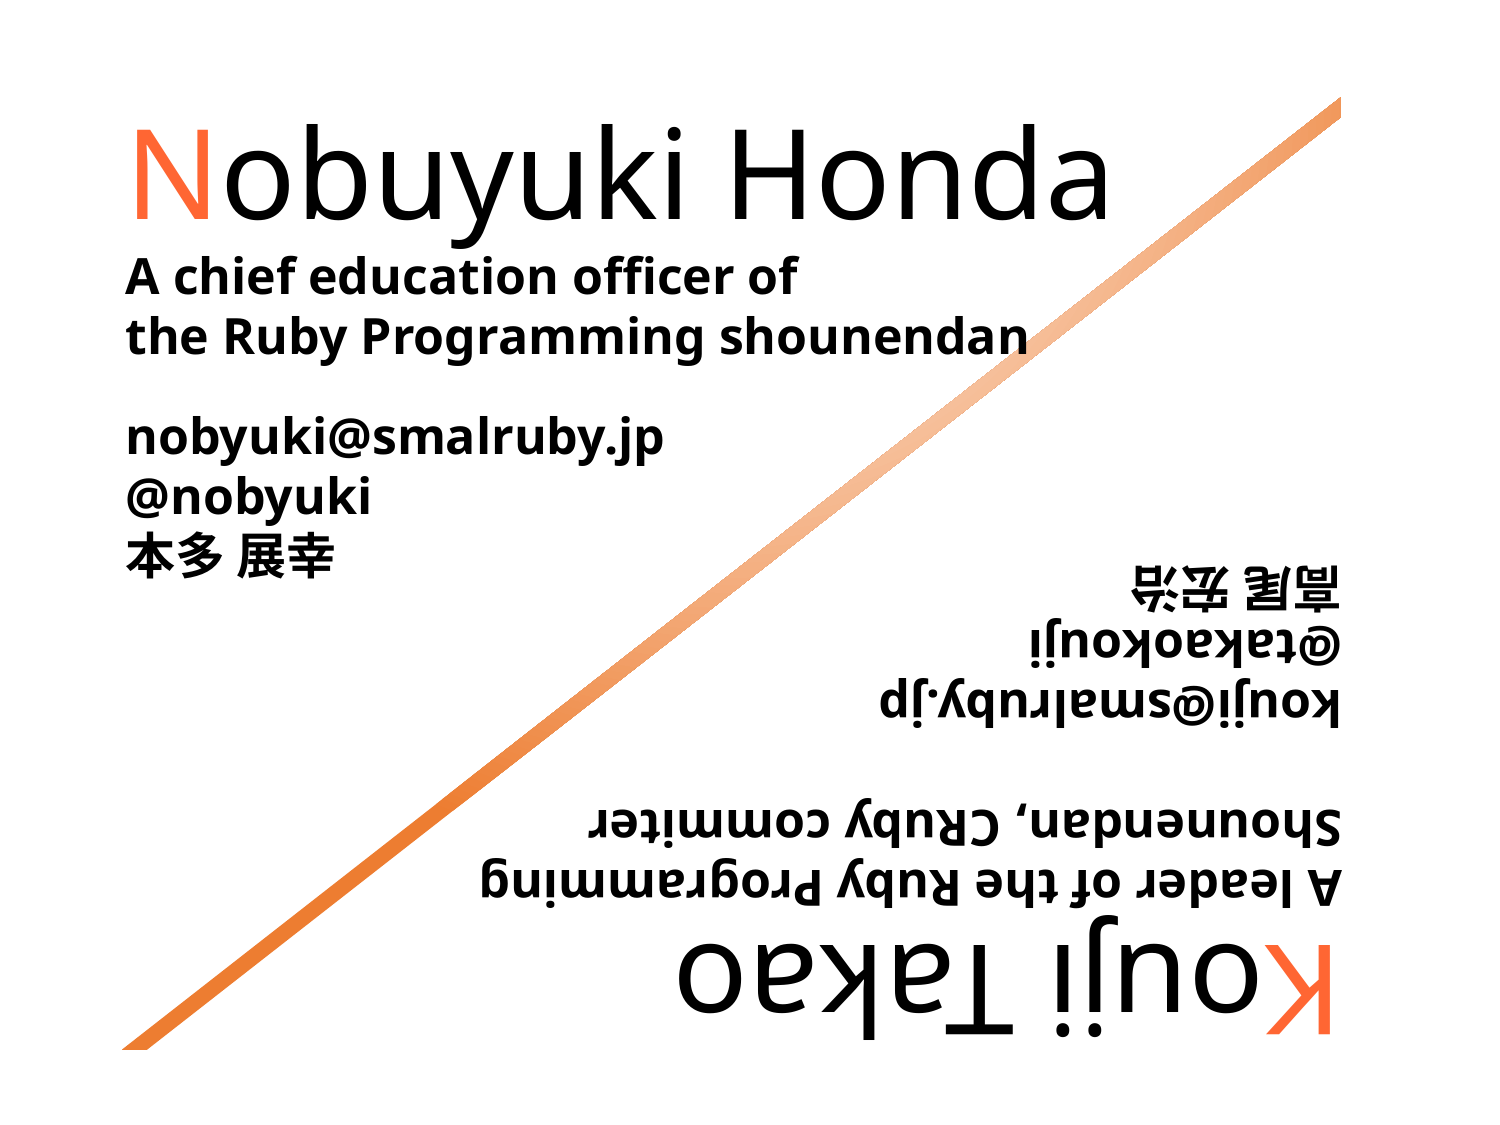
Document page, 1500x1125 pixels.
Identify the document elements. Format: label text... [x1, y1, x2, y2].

text_box Nobuyuki Honda A chief education officer of the Ruby Programming shounendan nobyuki@smalruby.jp @nobyuki 本多 展幸 [111, 87, 1352, 593]
text_box Kouji Takao A leader of the Ruby Programming Shounendan, CRuby commiter kouji@smalruby.jp @takaokouji 高尾 宏治 [123, 553, 1357, 1078]
text_box [118, 593, 734, 1051]
